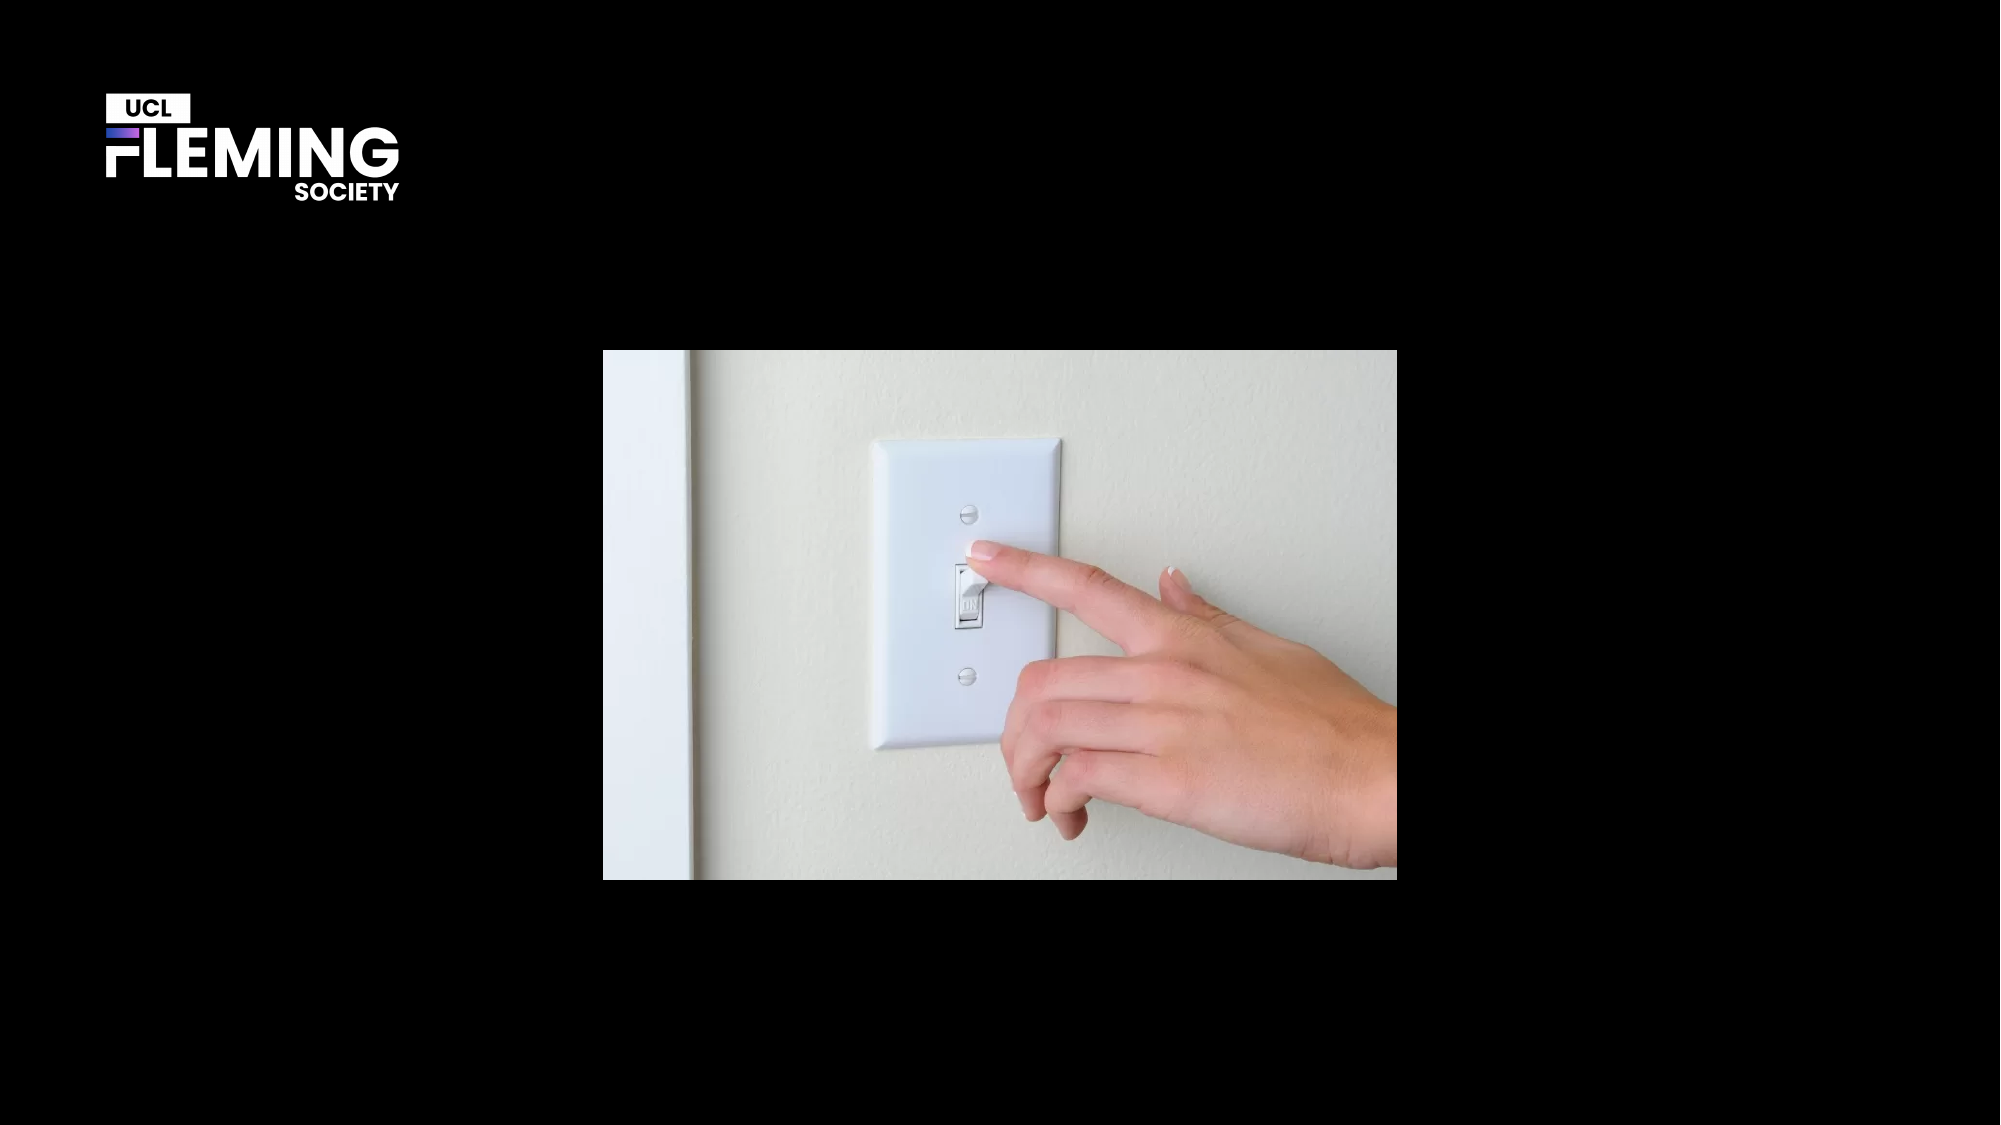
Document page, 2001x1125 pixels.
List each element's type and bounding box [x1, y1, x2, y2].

picture [86, 69, 416, 234]
picture [602, 349, 1398, 881]
